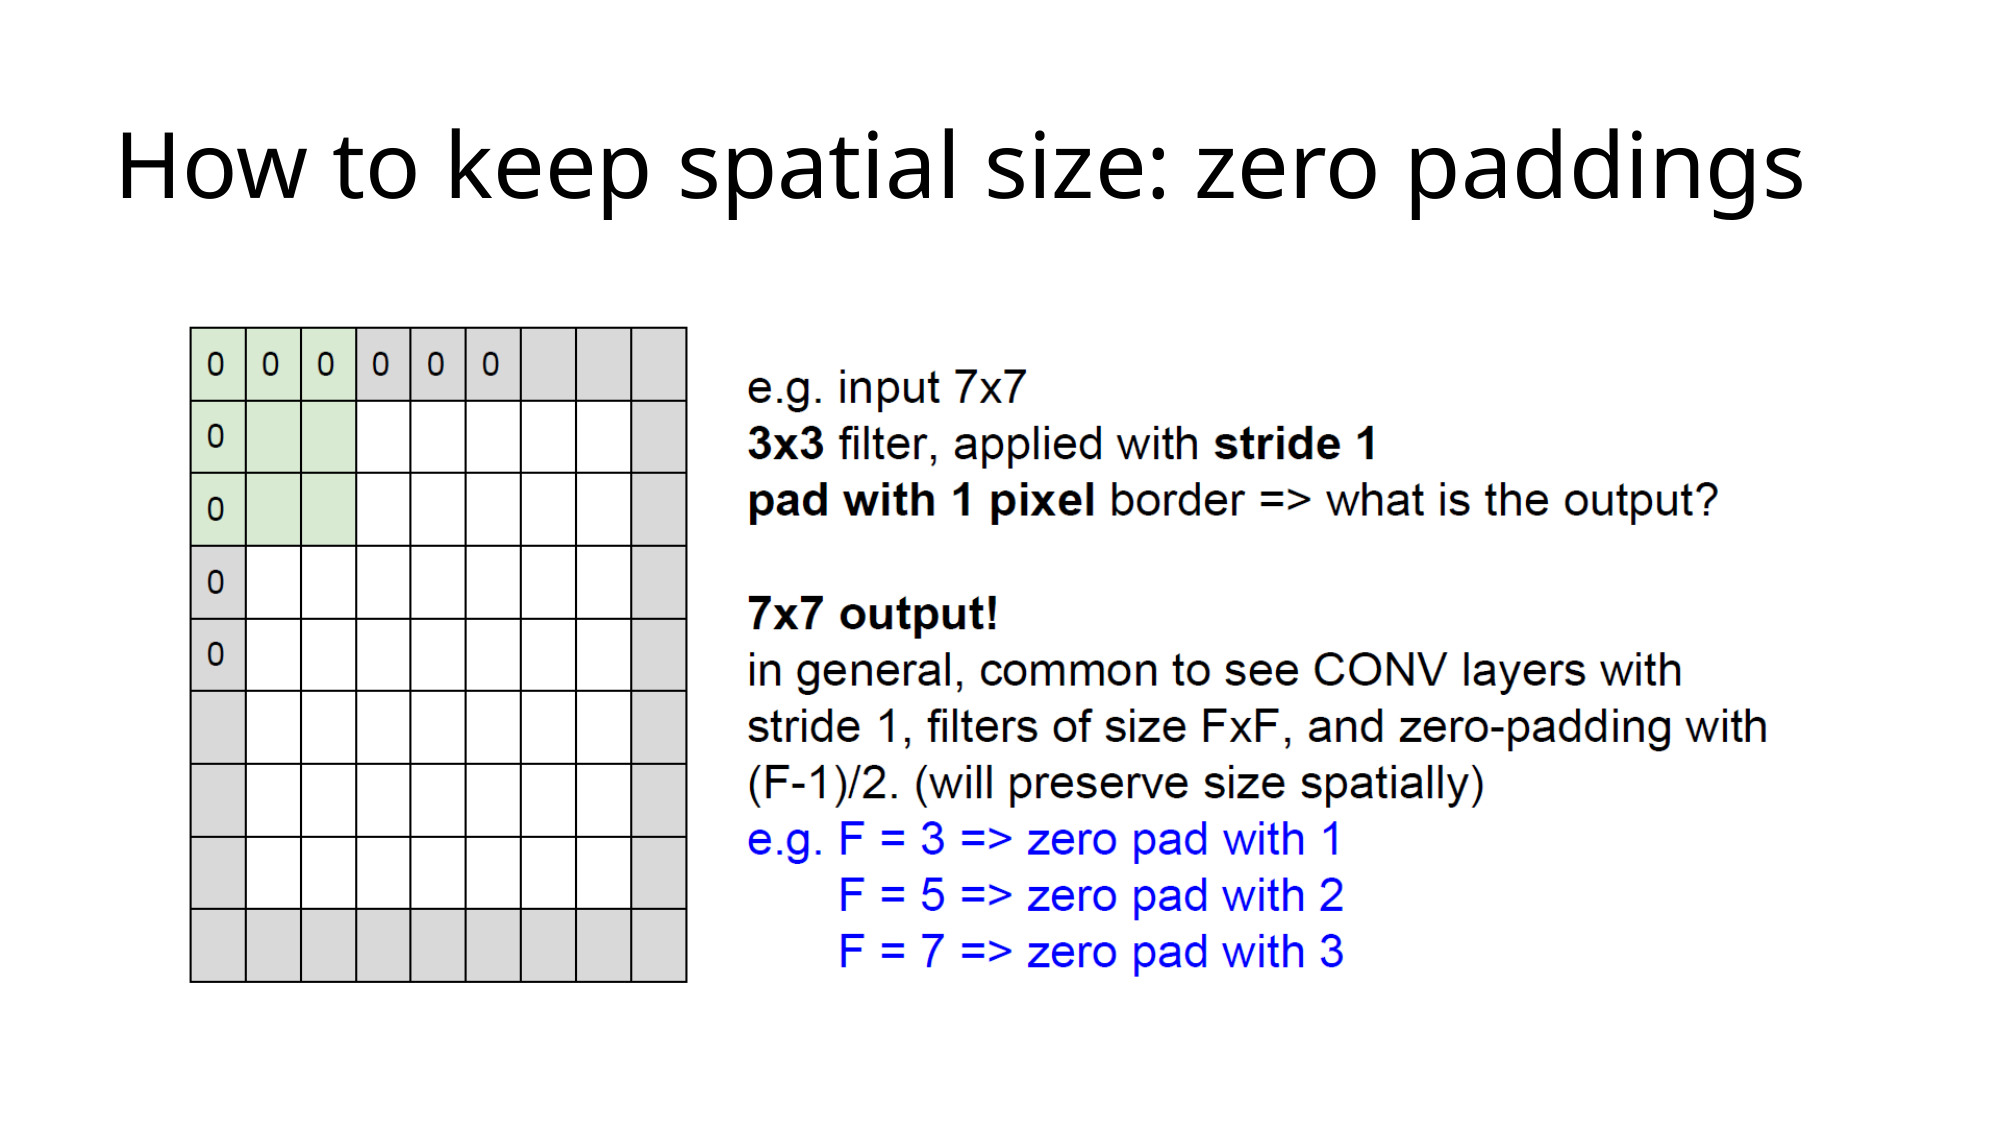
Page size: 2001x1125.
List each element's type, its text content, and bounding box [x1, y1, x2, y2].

title How to keep spatial size: zero paddings [99, 59, 1825, 278]
picture [152, 307, 1804, 989]
